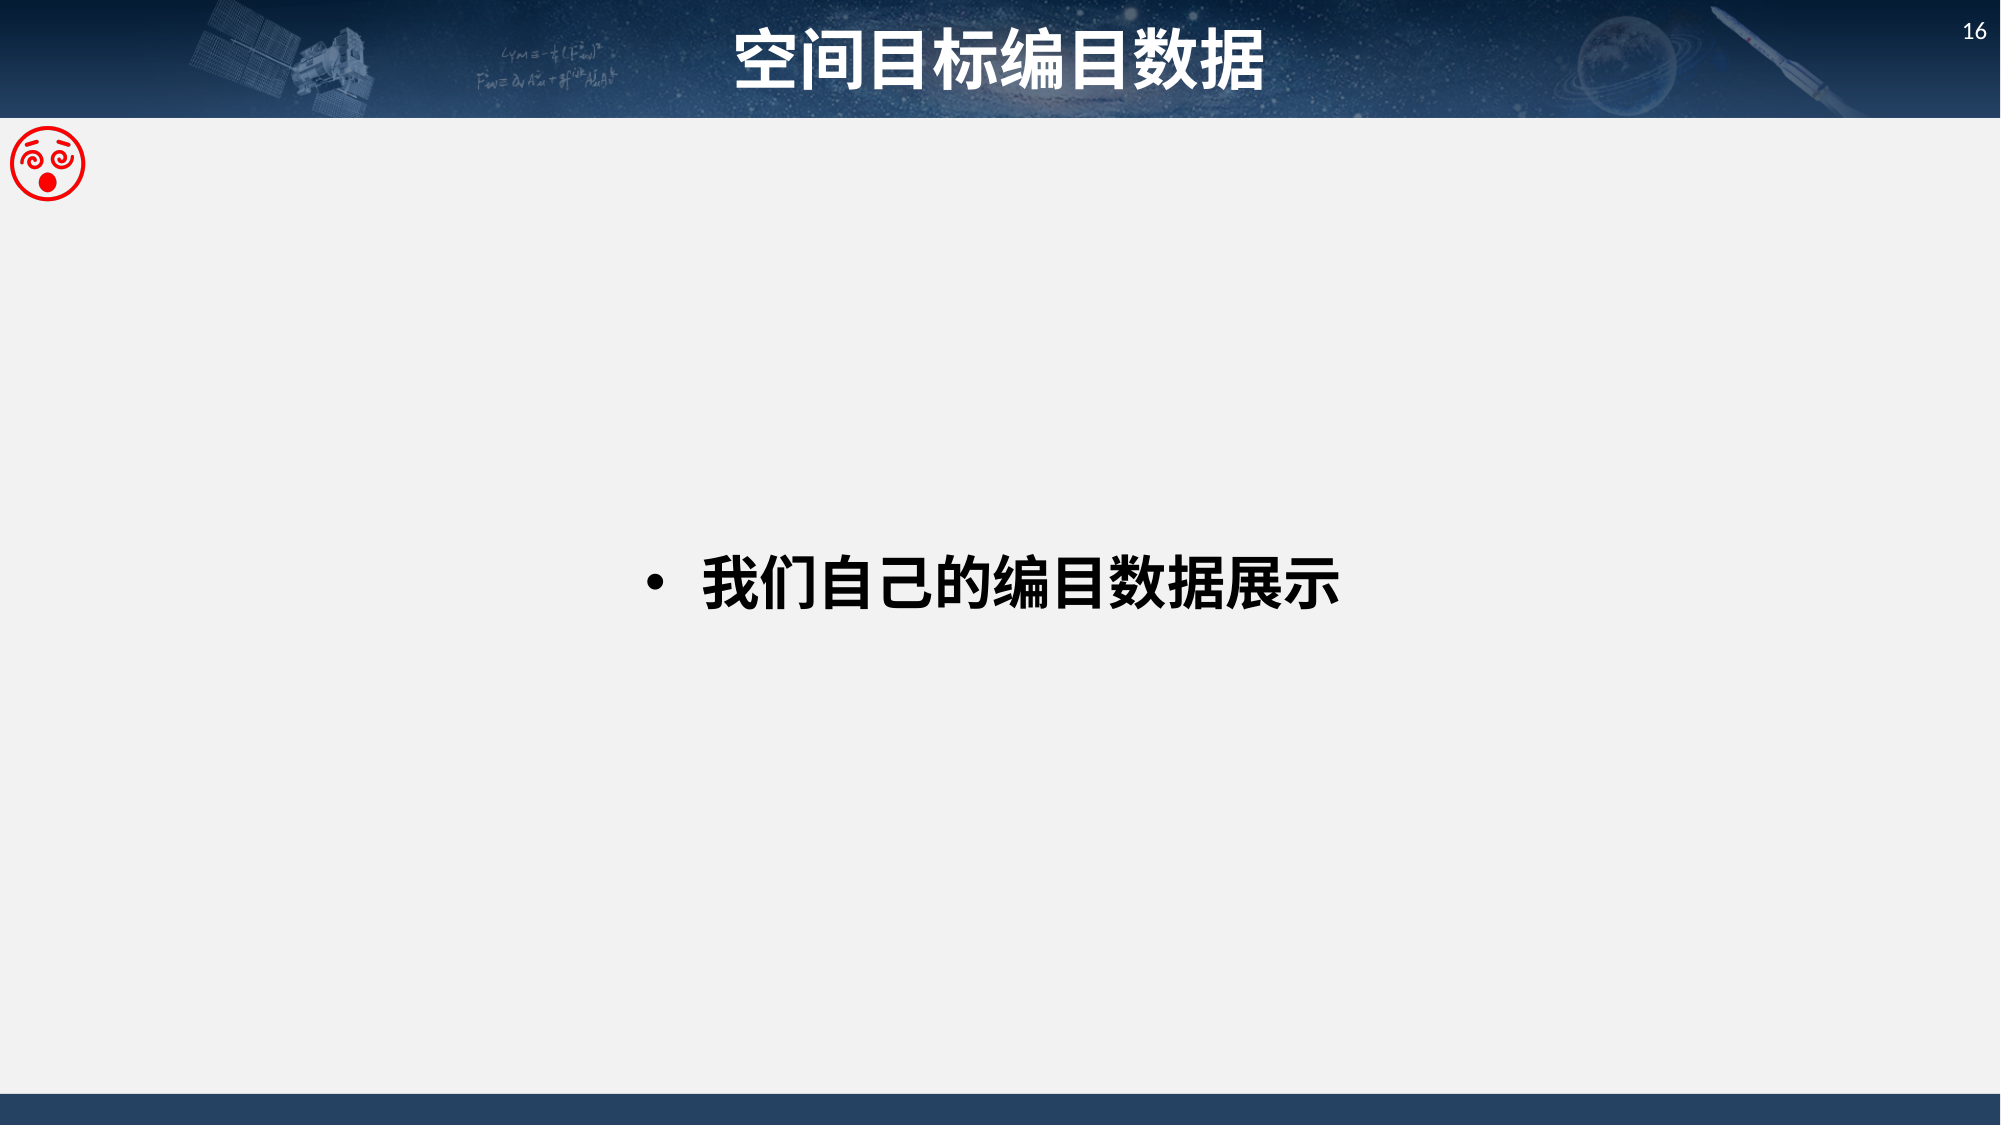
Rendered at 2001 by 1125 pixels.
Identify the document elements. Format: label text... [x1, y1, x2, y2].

picture [0, 0, 2001, 211]
text_box 我们自己的编目数据展示 [630, 504, 1622, 624]
text_box 空间目标编目数据 [0, 0, 2000, 117]
